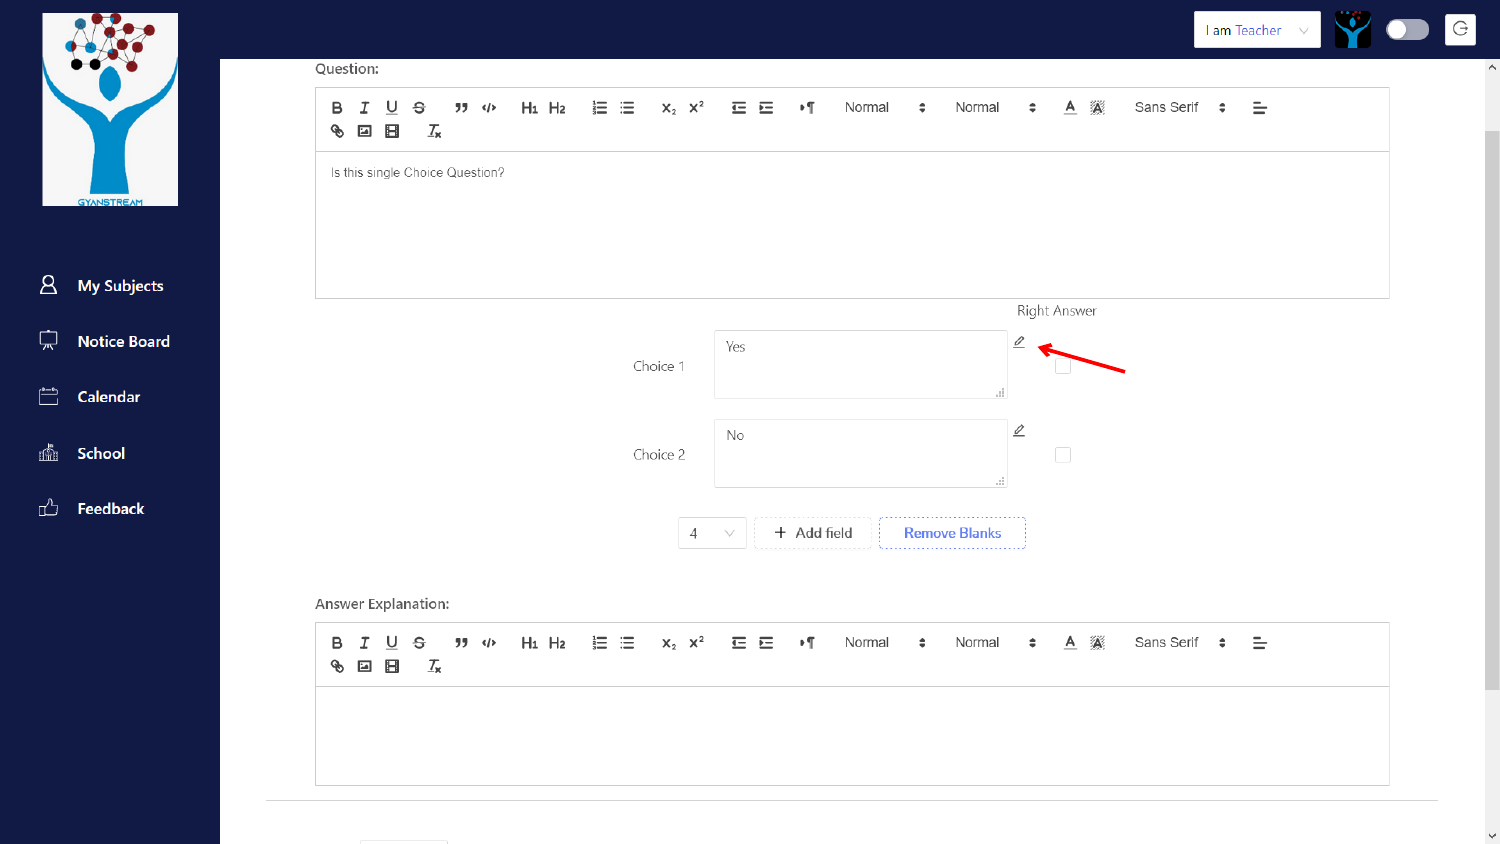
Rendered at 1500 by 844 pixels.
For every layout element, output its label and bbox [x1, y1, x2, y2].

picture [0, 0, 1500, 844]
text_box [1037, 346, 1126, 373]
